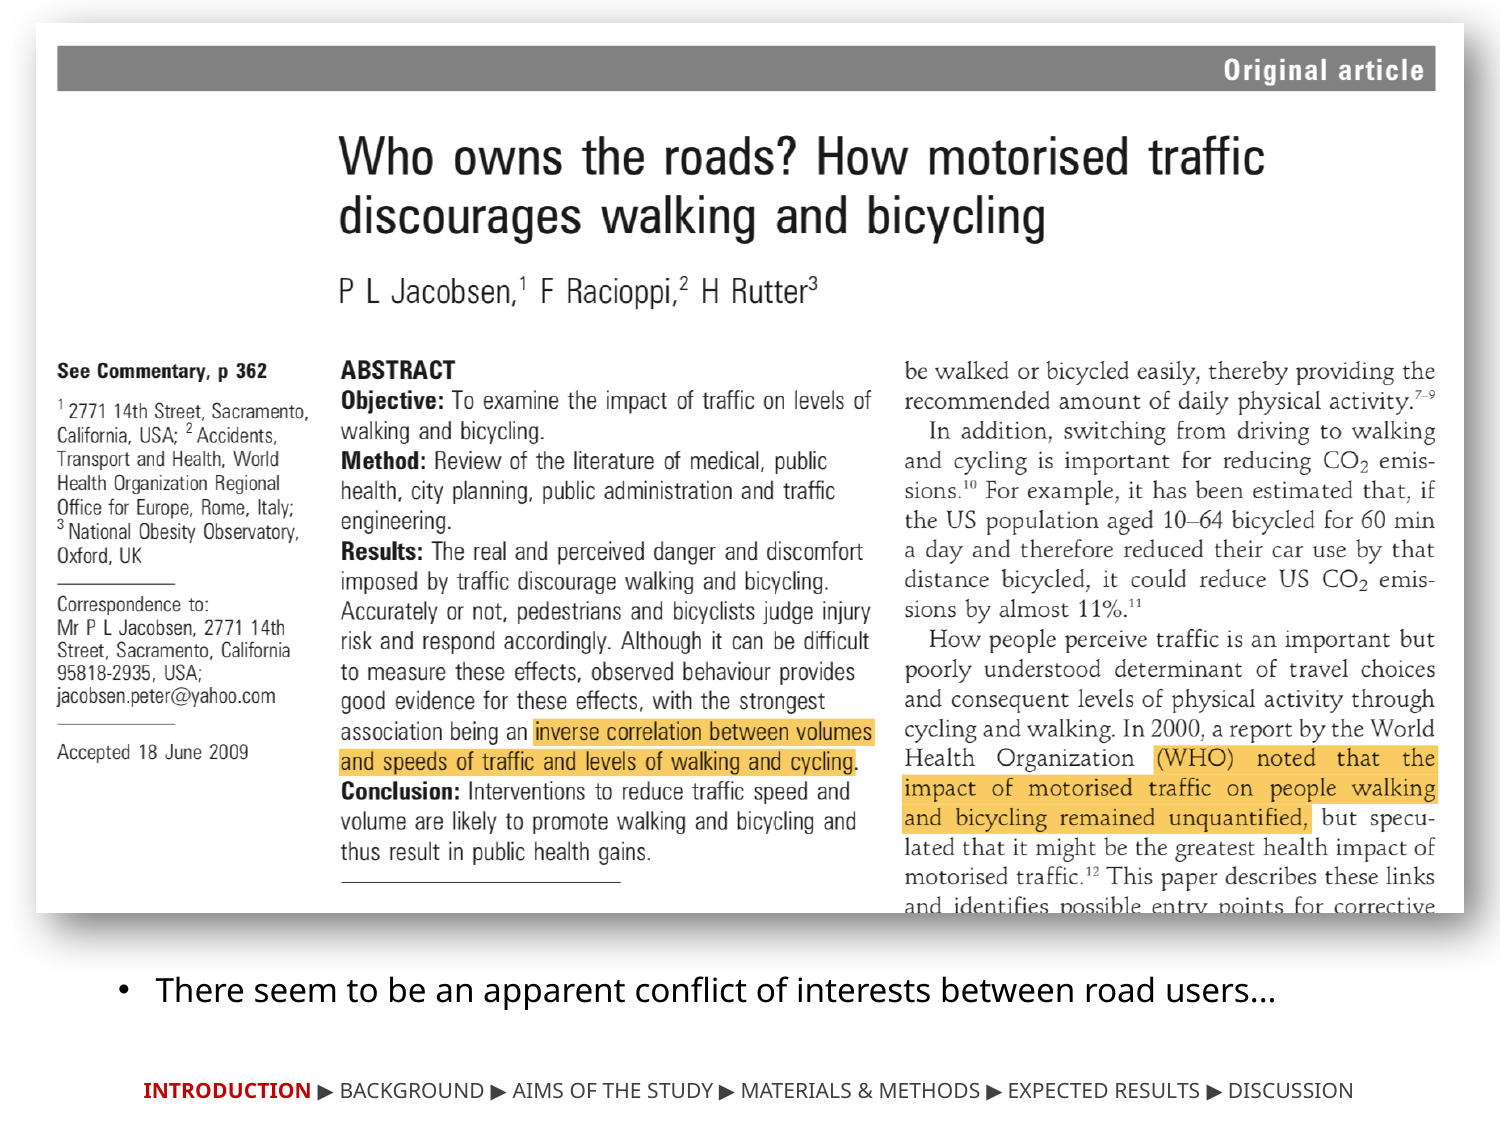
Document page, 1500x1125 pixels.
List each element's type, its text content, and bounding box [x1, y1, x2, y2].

text_box INTRODUCTION ▶︎ BACKGROUND ︎▶ AIMS OF THE STUDY ▶ MATERIALS & METHODS ▶ EXPECTED RESULTS ▶ DISCUSSION [0, 1057, 1500, 1125]
list There seem to be an apparent conflict of interests between road users... [103, 953, 1397, 1052]
picture [36, 23, 1464, 914]
